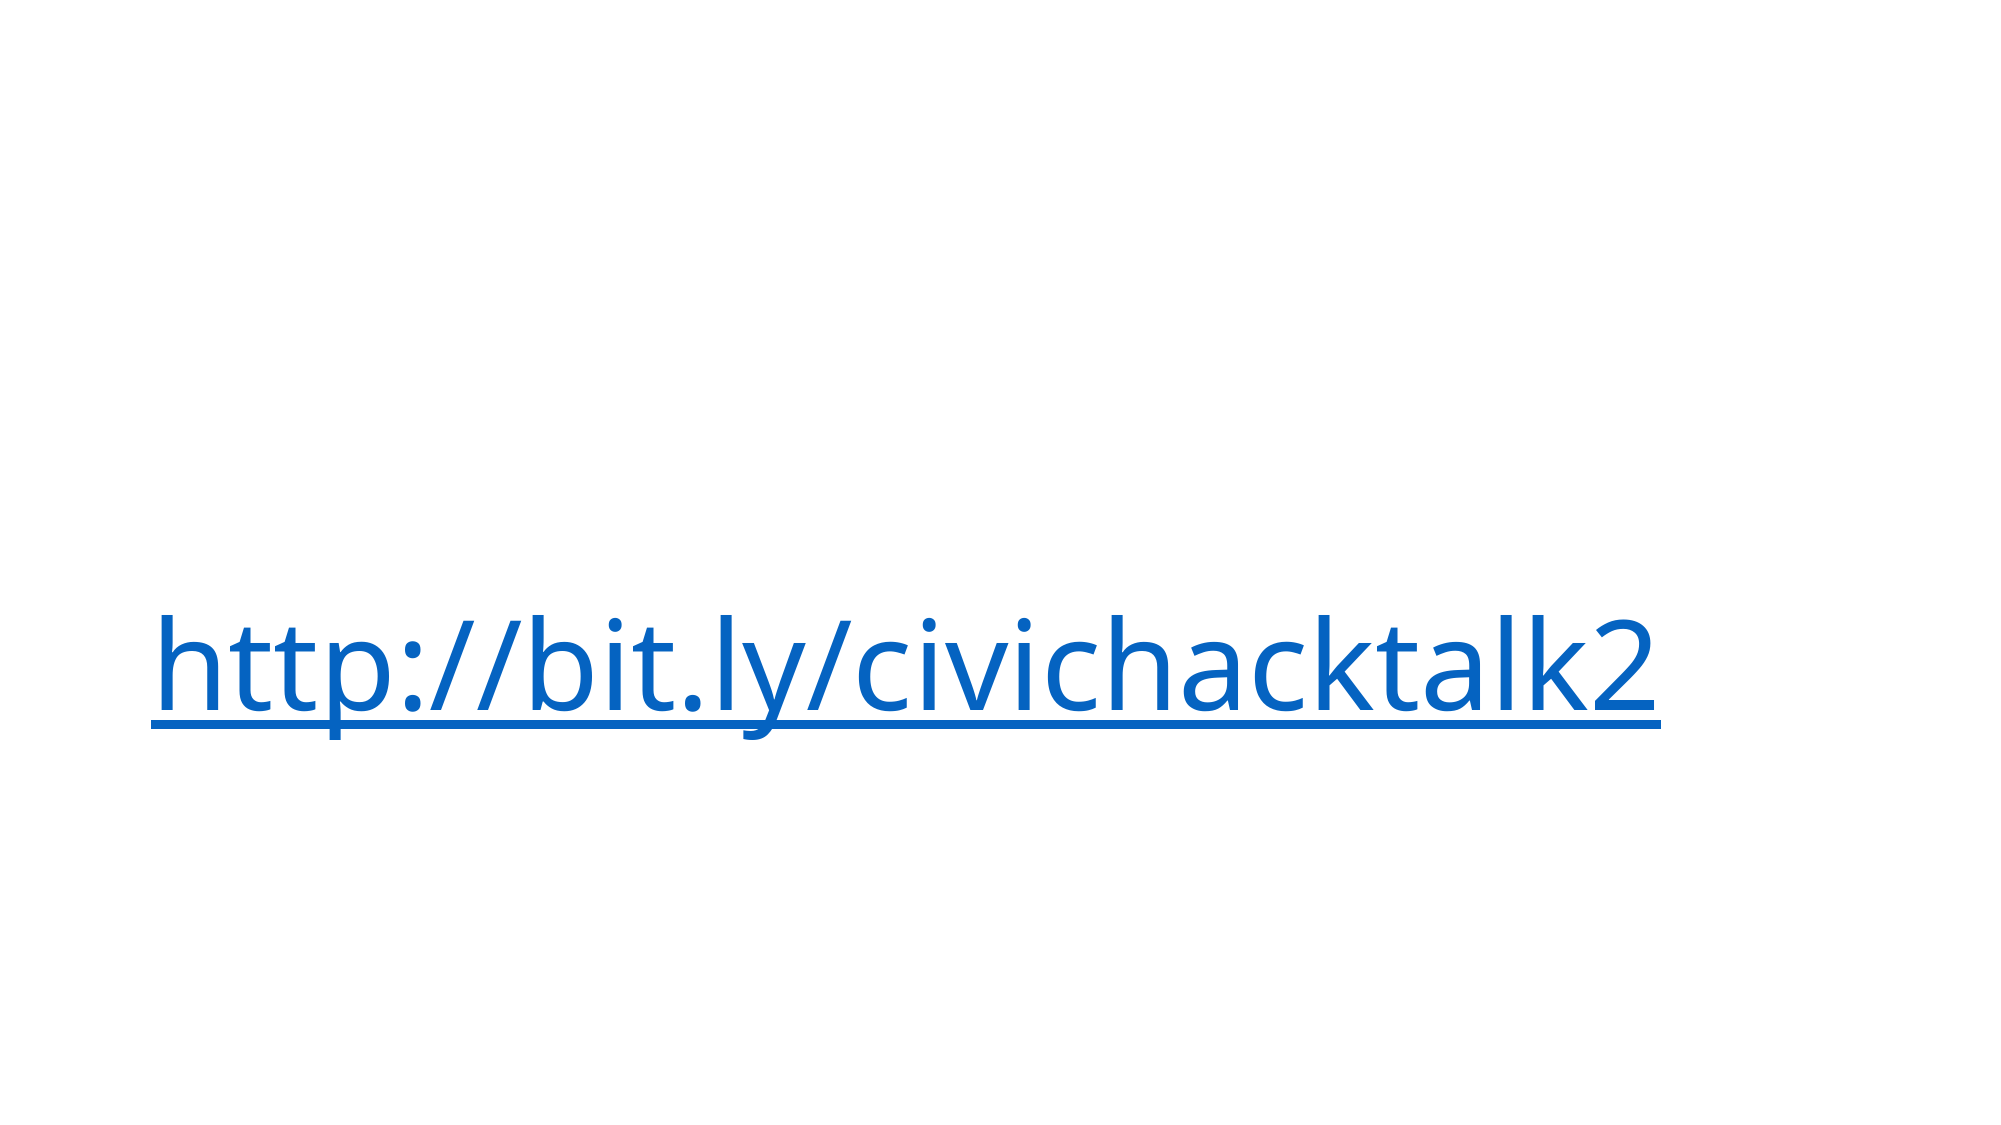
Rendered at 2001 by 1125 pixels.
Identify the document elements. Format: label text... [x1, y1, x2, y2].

title http://bit.ly/civichacktalk2 [136, 280, 1862, 749]
